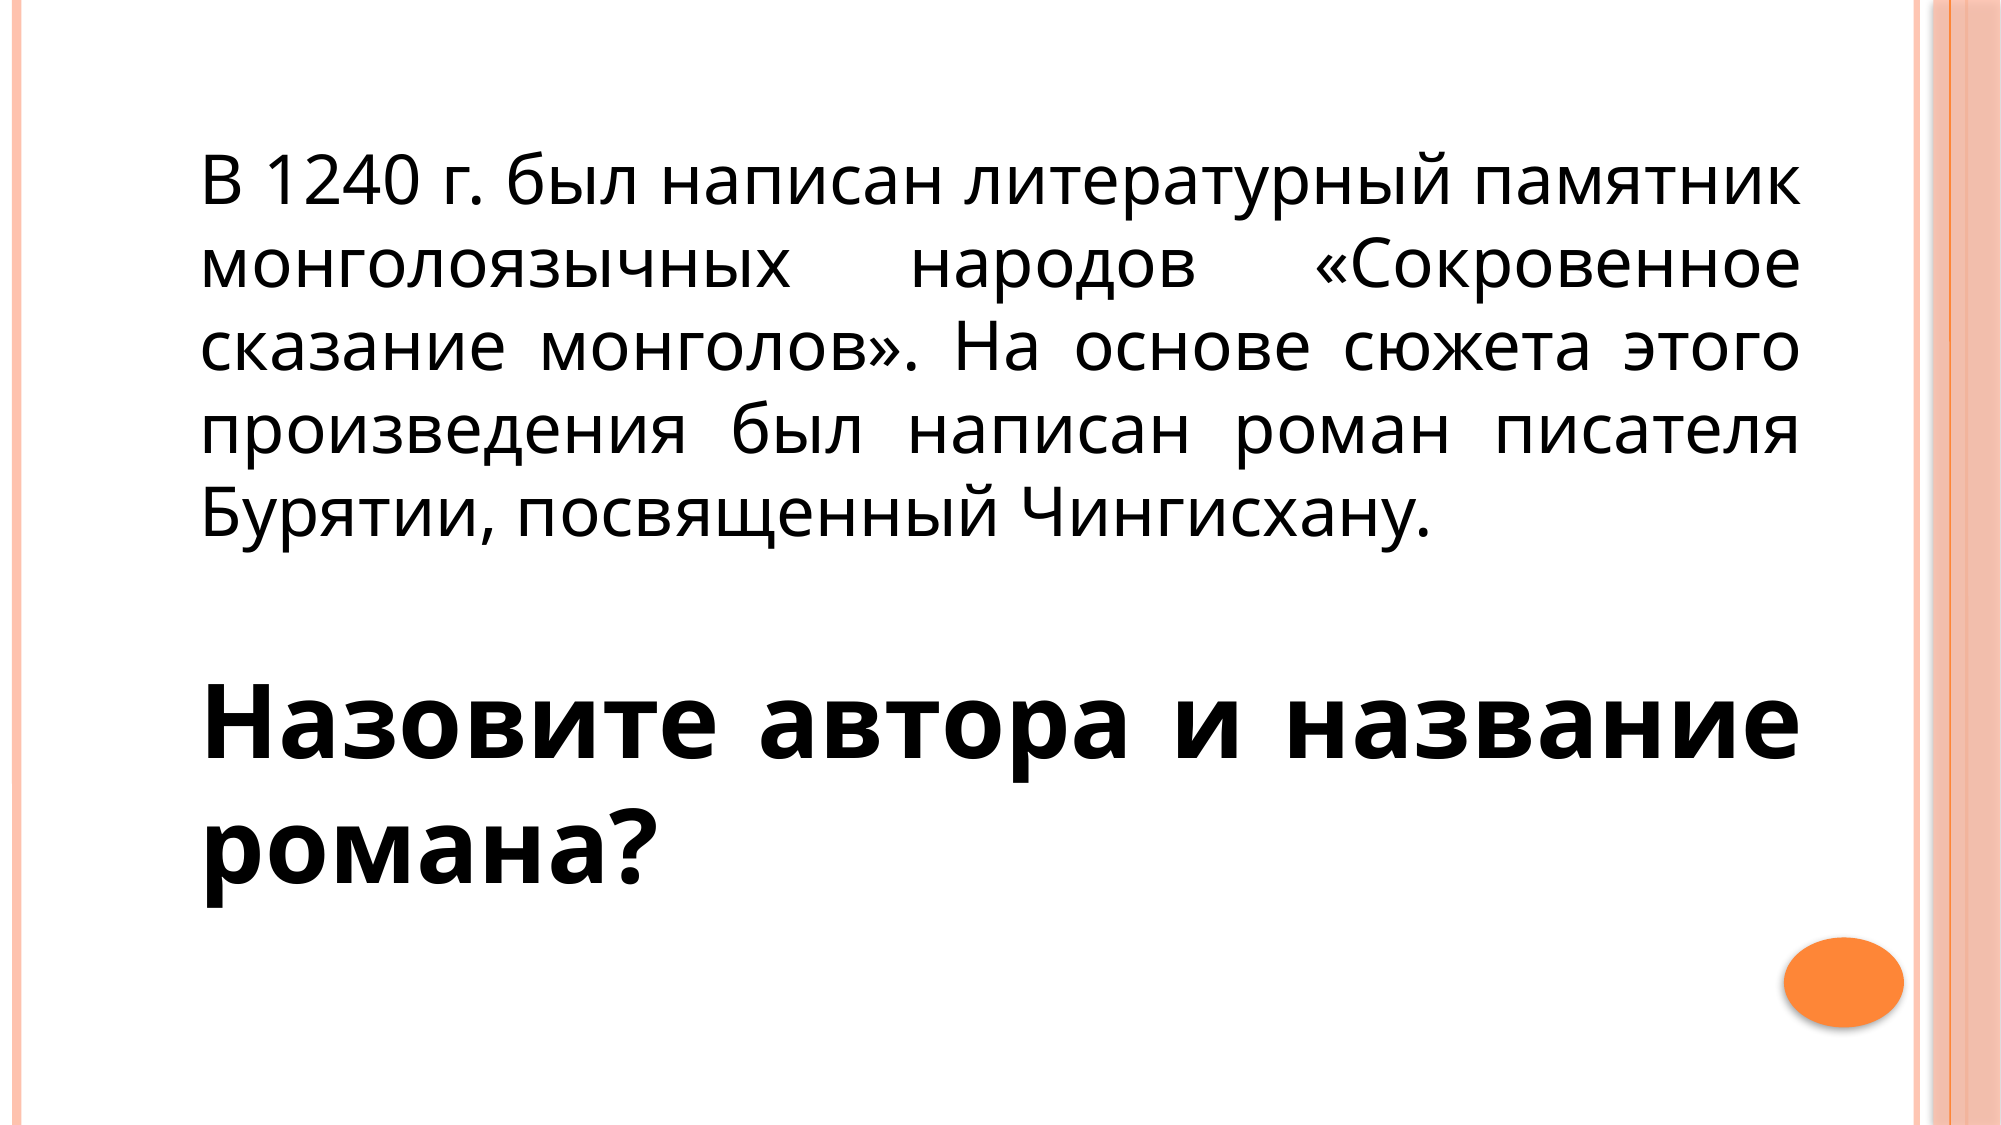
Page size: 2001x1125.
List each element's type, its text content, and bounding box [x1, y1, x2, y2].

list В 1240 г. был написан литературный памятник монголоязычных народов «Сокровенное сказание монголов». На основе сюжета этого произведения был написан роман писателя Бурятии, посвященный Чингисхану. Назовите автора и название романа? [184, 128, 1819, 929]
